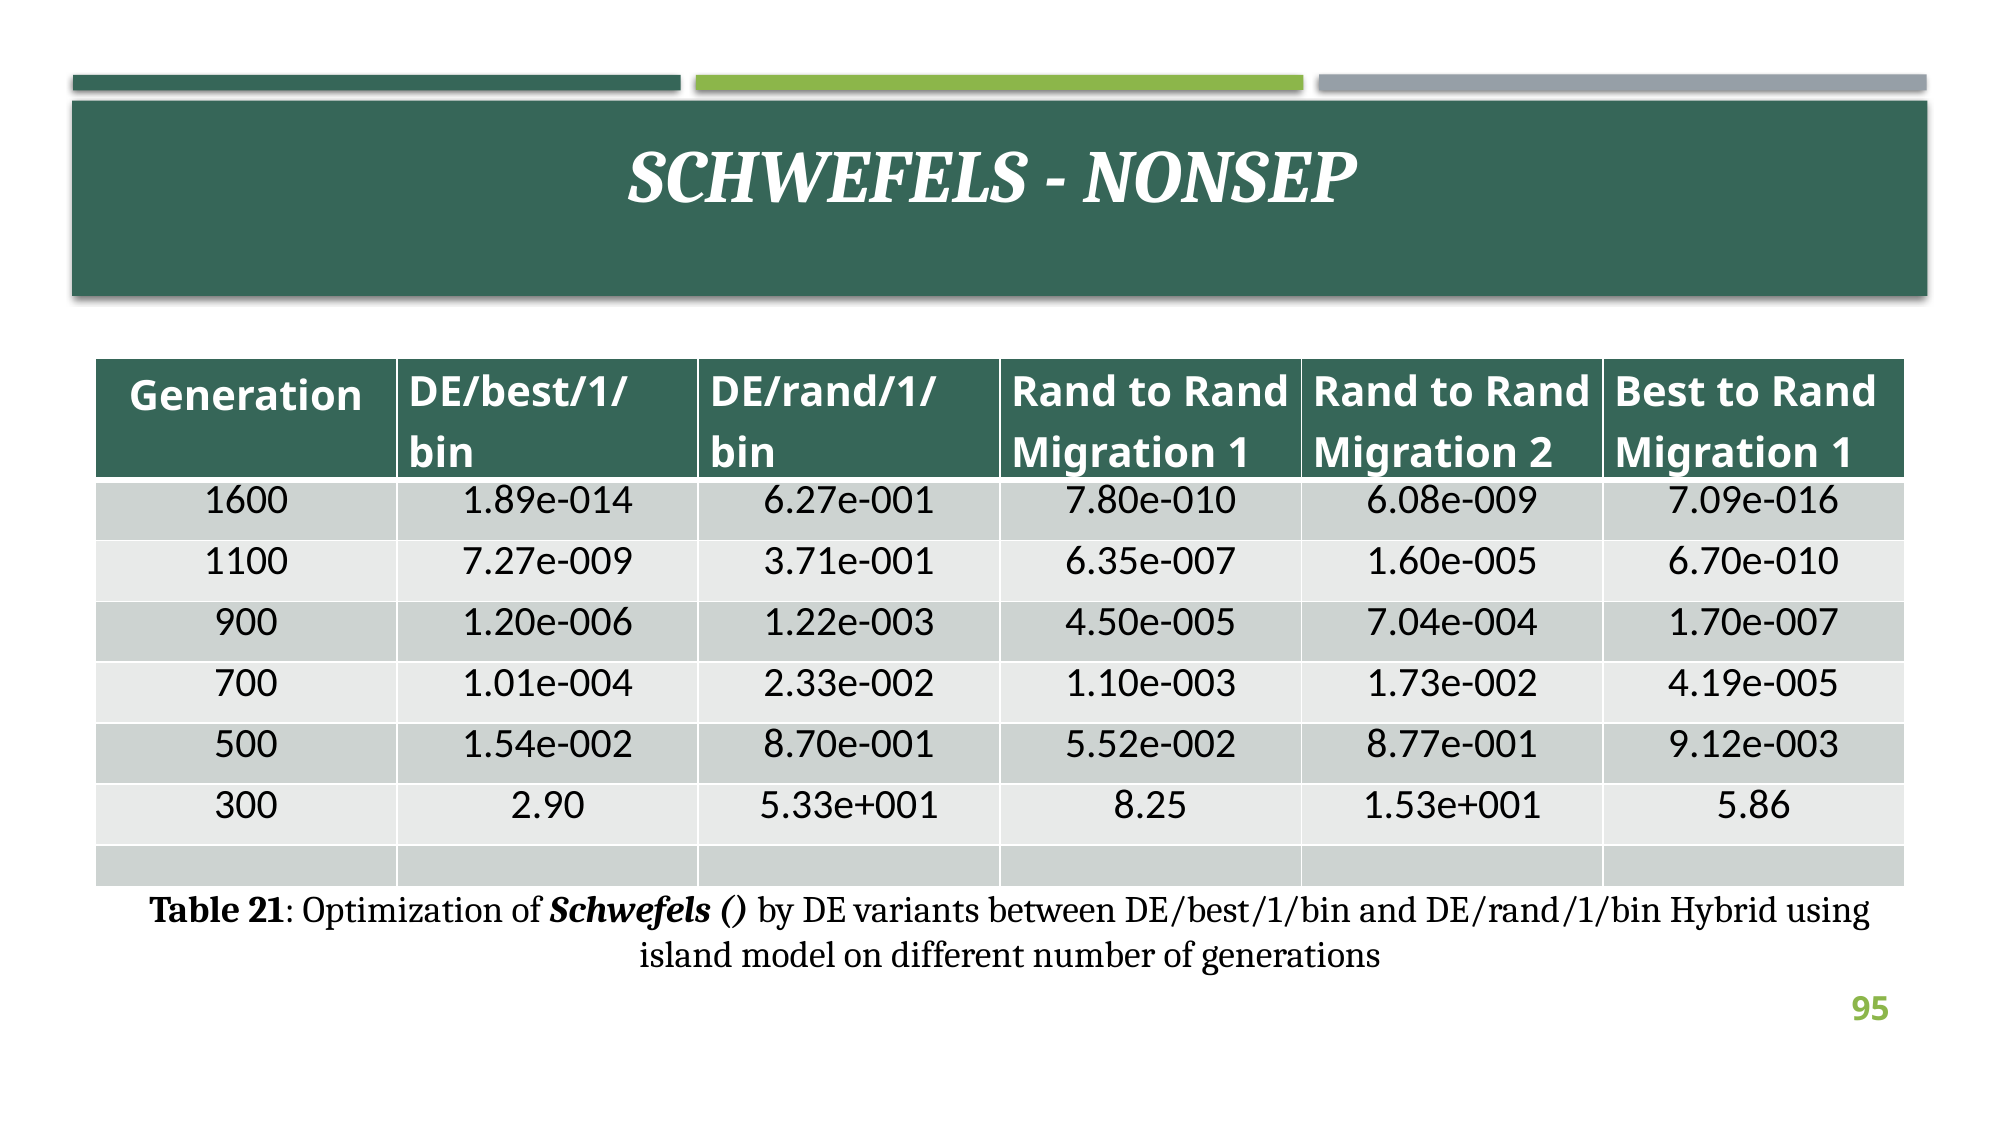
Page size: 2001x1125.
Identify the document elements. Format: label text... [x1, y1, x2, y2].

table_cell 1600 [96, 483, 396, 540]
table_header DE/rand/1/bin [699, 359, 999, 477]
table_cell 2.33e-002 [699, 663, 999, 722]
table_cell 300 [96, 785, 396, 844]
table_cell [398, 846, 697, 886]
table_cell 6.35e-007 [1001, 541, 1301, 601]
table_cell 8.70e-001 [699, 724, 999, 783]
table_cell 7.09e-016 [1604, 483, 1904, 540]
table_header Rand to Rand Migration 2 [1302, 359, 1602, 477]
table_cell 1.20e-006 [398, 602, 697, 661]
table_header DE/best/1/bin [398, 359, 697, 477]
table_cell [1604, 846, 1904, 886]
table_cell 1.53e+001 [1302, 785, 1602, 844]
slide_number 95 [1732, 977, 1905, 1037]
table_cell 4.50e-005 [1001, 602, 1301, 661]
table_cell 7.80e-010 [1001, 483, 1301, 540]
table_cell 5.52e-002 [1001, 724, 1301, 783]
table_header Rand to Rand Migration 1 [1001, 359, 1301, 477]
table_cell 1.10e-003 [1001, 663, 1301, 722]
table_cell 1100 [96, 541, 396, 601]
table_cell 7.27e-009 [398, 541, 697, 601]
table_header Generation [96, 359, 396, 477]
table_cell 4.19e-005 [1604, 663, 1904, 722]
table_cell [1001, 846, 1301, 886]
table_cell 1.22e-003 [699, 602, 999, 661]
table_cell 700 [96, 663, 396, 722]
table_cell 8.25 [1001, 785, 1301, 844]
table_cell 6.27e-001 [699, 483, 999, 540]
table_cell 1.89e-014 [398, 483, 697, 540]
table_cell 1.70e-007 [1604, 602, 1904, 661]
table_cell 5.33e+001 [699, 785, 999, 844]
table_cell [96, 846, 396, 886]
table_cell 5.86 [1604, 785, 1904, 844]
table_cell [1302, 846, 1602, 886]
table_header Best to Rand Migration 1 [1604, 359, 1904, 477]
table_cell 1.54e-002 [398, 724, 697, 783]
table_cell 1.60e-005 [1302, 541, 1602, 601]
table_cell 2.90 [398, 785, 697, 844]
table_cell 9.12e-003 [1604, 724, 1904, 783]
table_cell 900 [96, 602, 396, 661]
table_cell 500 [96, 724, 396, 783]
table_cell 6.08e-009 [1302, 483, 1602, 540]
table_cell [699, 846, 999, 886]
table_cell 6.70e-010 [1604, 541, 1904, 601]
table_cell 1.73e-002 [1302, 663, 1602, 722]
table_cell 7.04e-004 [1302, 602, 1602, 661]
table_cell 1.01e-004 [398, 663, 697, 722]
table_cell 8.77e-001 [1302, 724, 1602, 783]
table_cell 3.71e-001 [699, 541, 999, 601]
